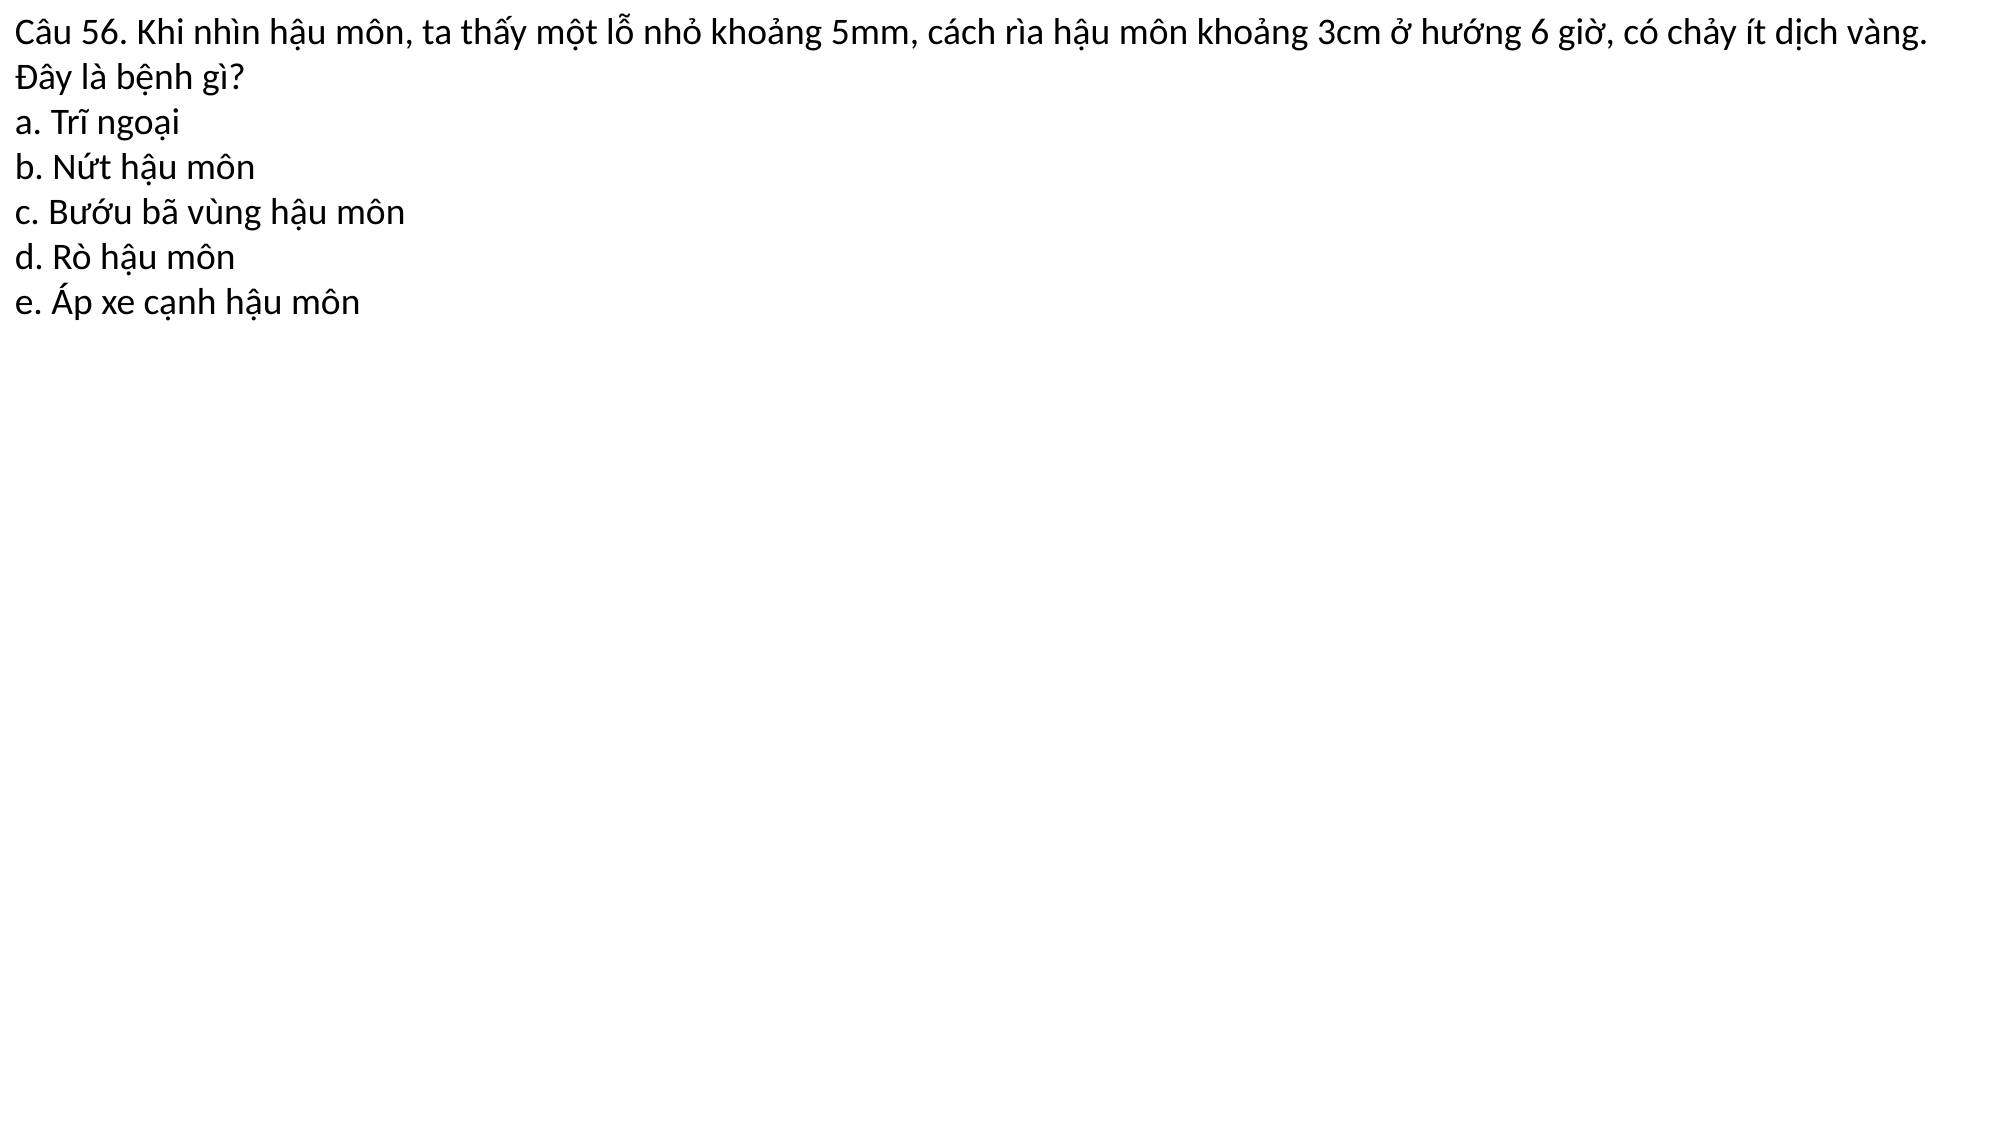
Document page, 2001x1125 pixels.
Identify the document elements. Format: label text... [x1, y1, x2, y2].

text_box Câu 56. Khi nhìn hậu môn, ta thấy một lỗ nhỏ khoảng 5mm, cách rìa hậu môn khoảng 3cm ở hướng 6 giờ, có chảy ít dịch vàng. Đây là bệnh gì? a. Trĩ ngoại b. Nứt hậu môn c. Bướu bã vùng hậu môn d. Rò hậu môn e. Áp xe cạnh hậu môn [0, 0, 2000, 330]
